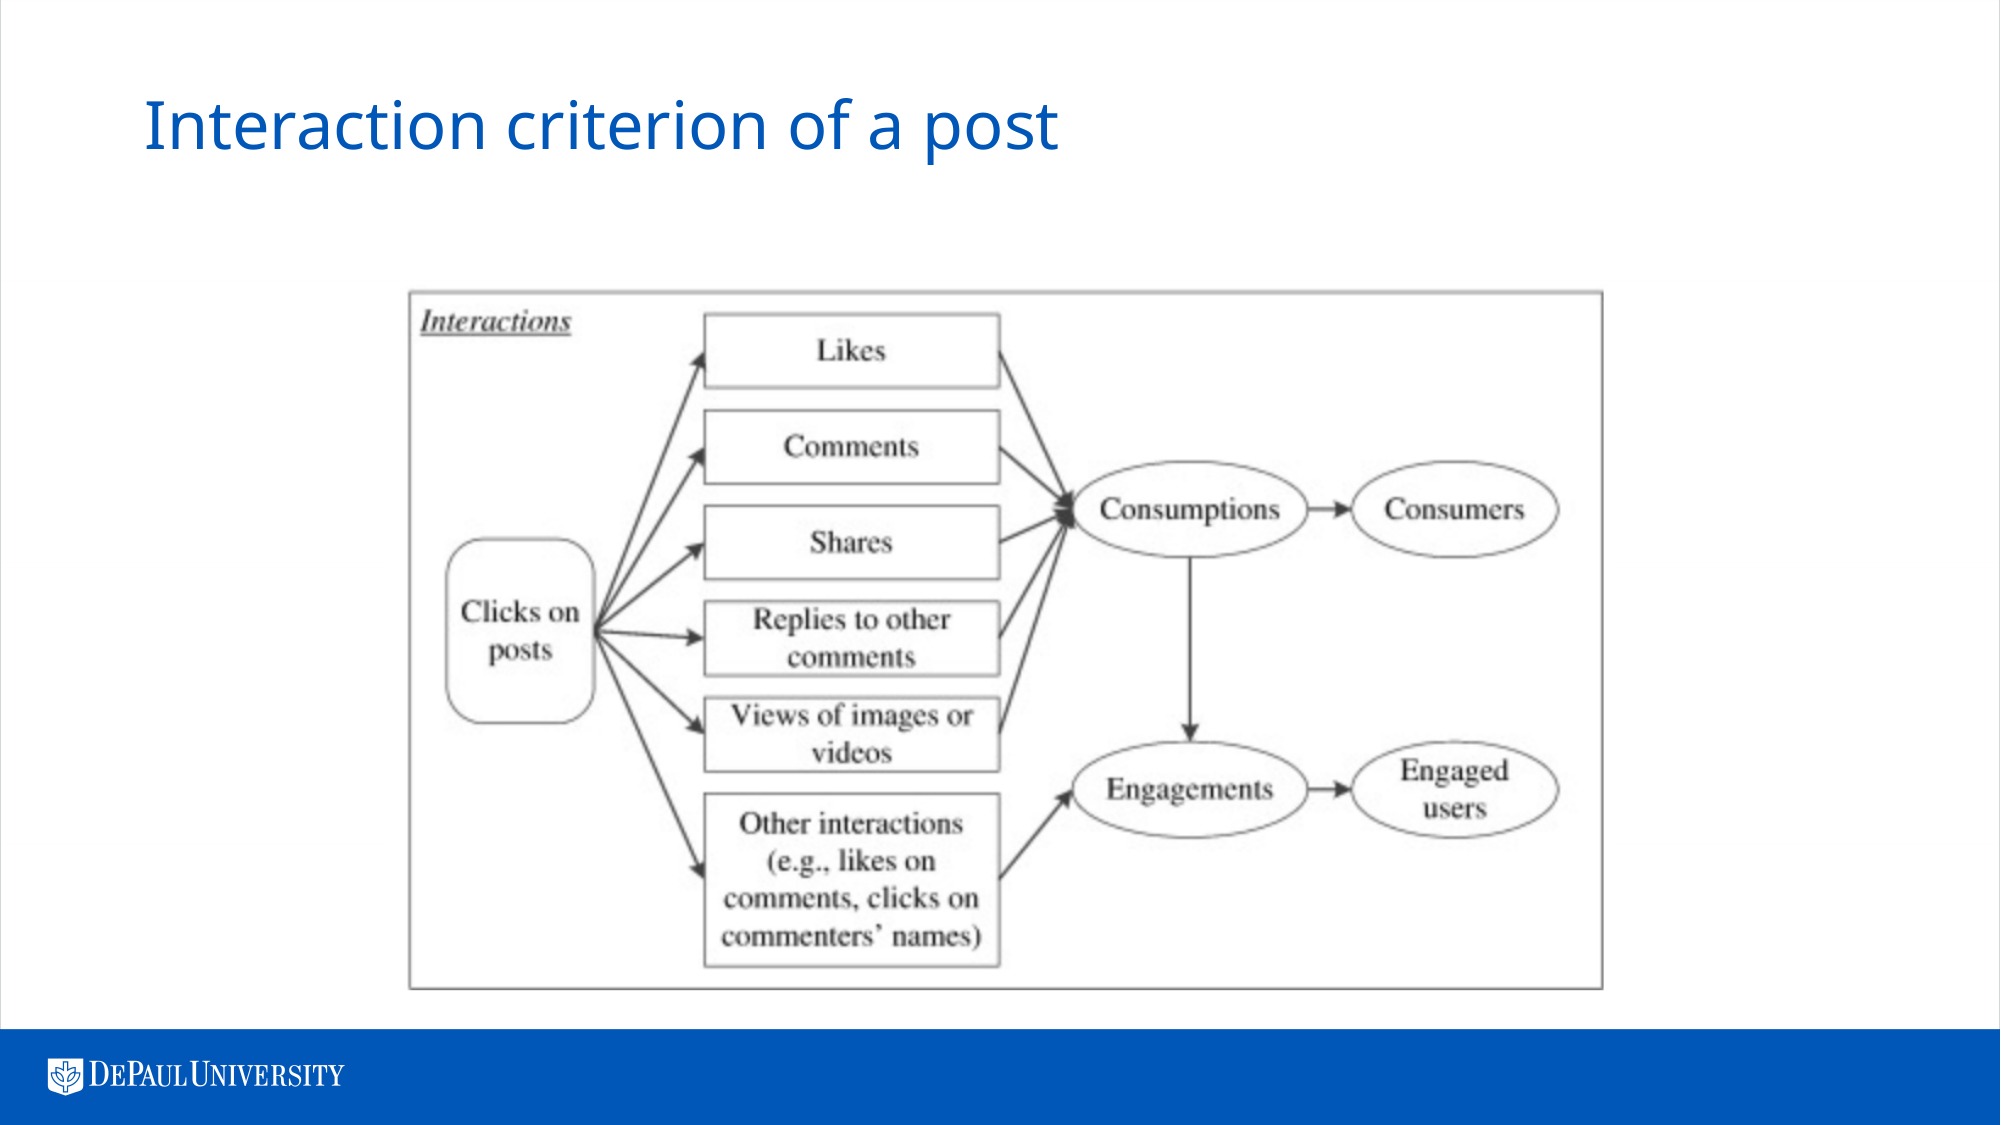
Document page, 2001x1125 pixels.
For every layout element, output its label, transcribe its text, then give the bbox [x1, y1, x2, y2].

title Interaction criterion of a post [129, 84, 1871, 248]
picture [0, 0, 2000, 1125]
